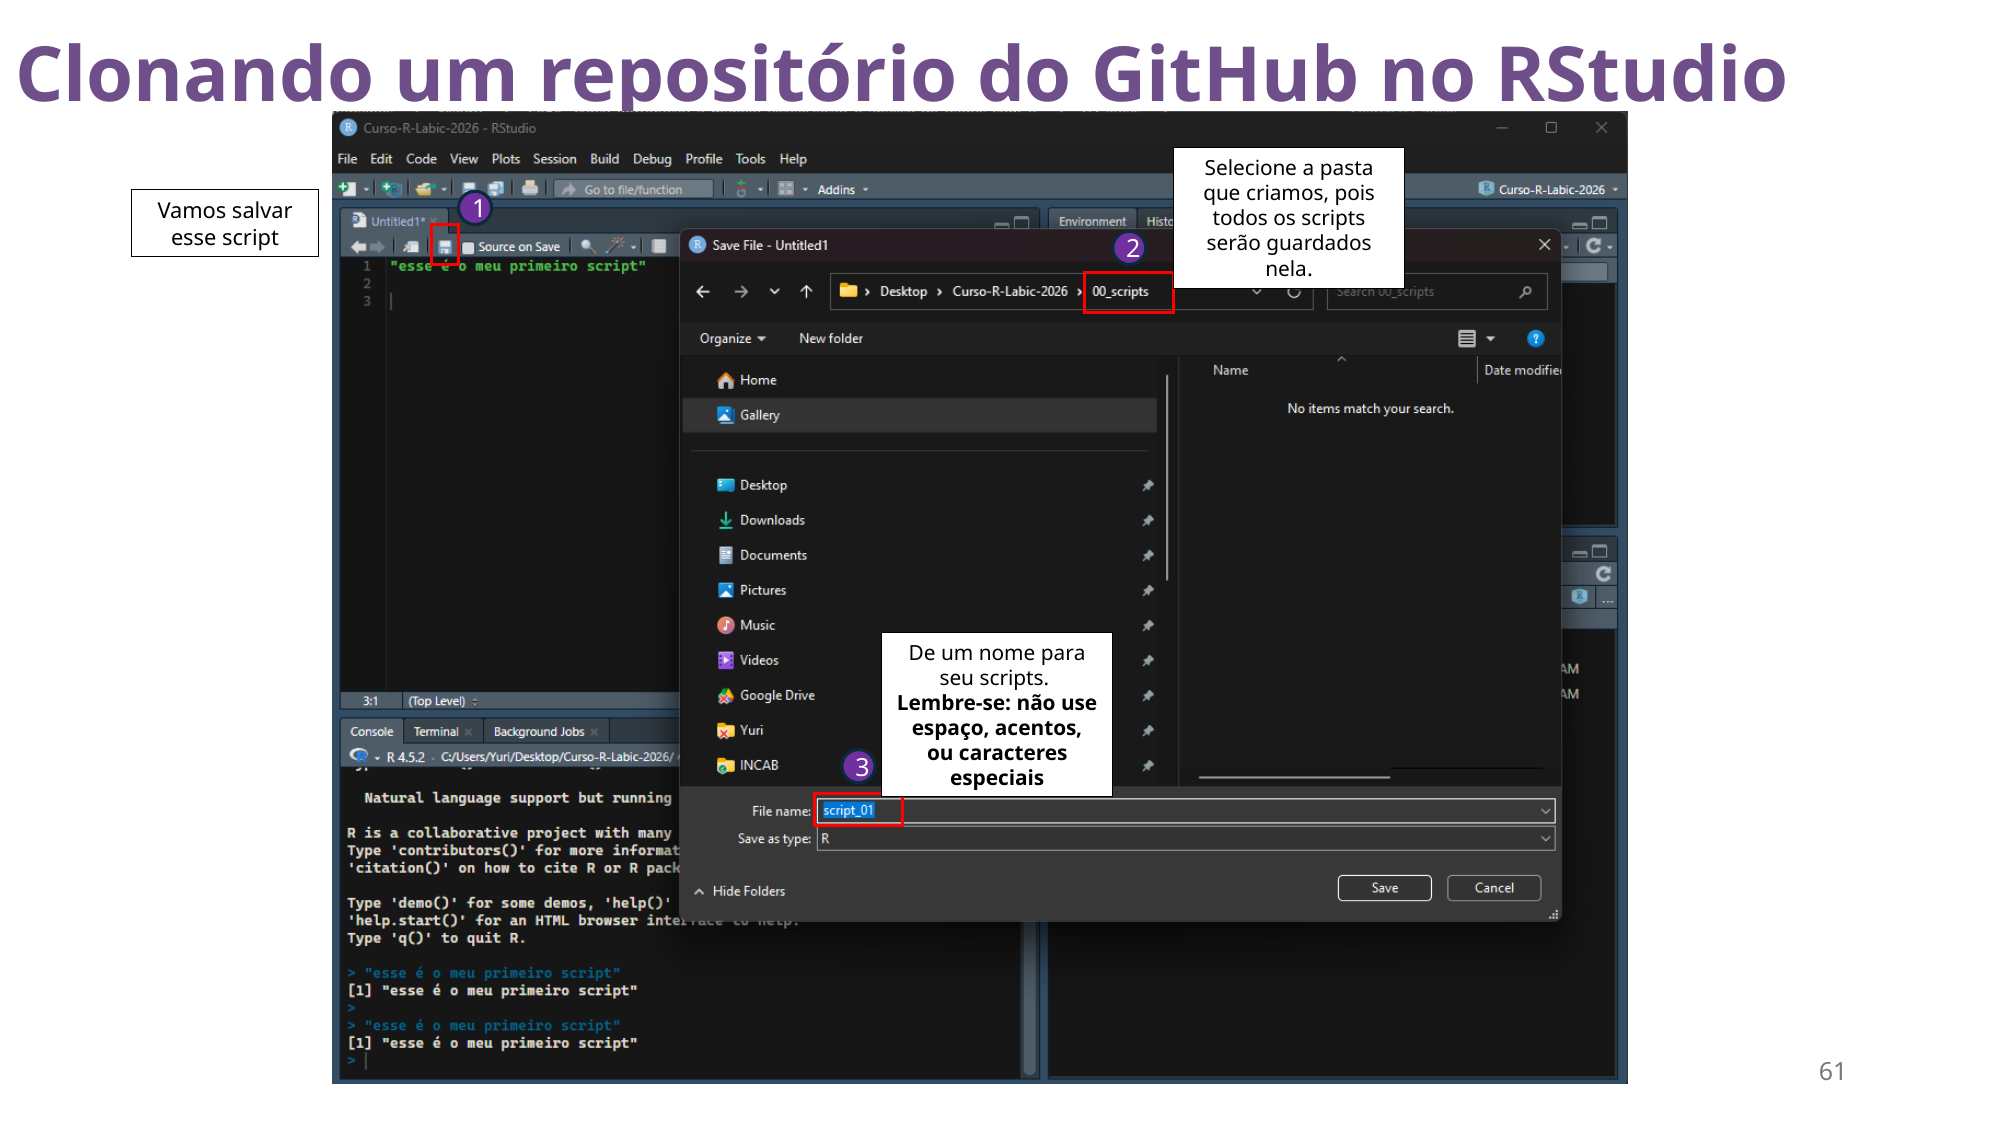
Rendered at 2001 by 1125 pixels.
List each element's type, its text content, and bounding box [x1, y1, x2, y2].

text_box Vamos salvar esse script [131, 189, 319, 257]
picture [331, 111, 1628, 1085]
slide_number 61 [1412, 1042, 1863, 1103]
text_box Clonando um repositório do GitHub no RStudio [0, 0, 1960, 153]
